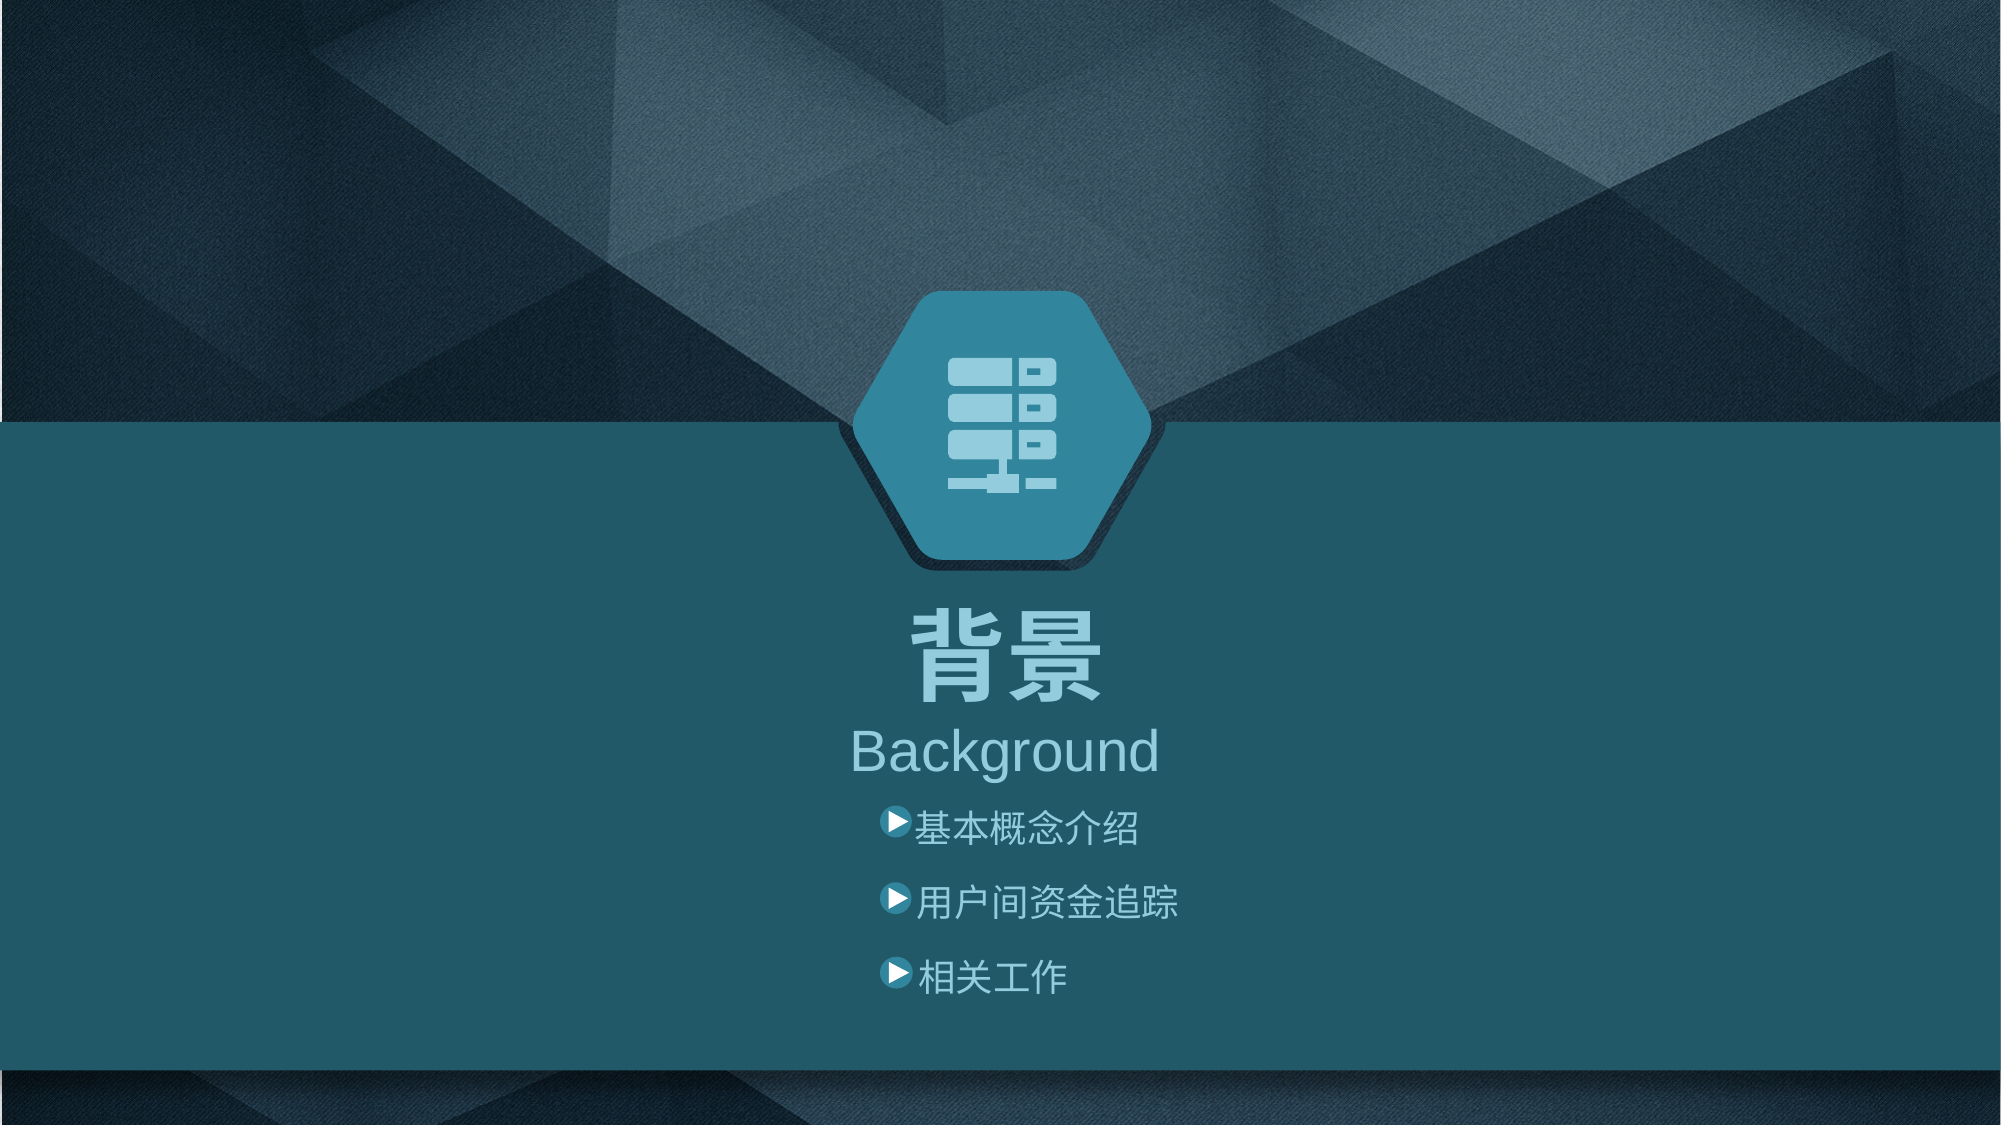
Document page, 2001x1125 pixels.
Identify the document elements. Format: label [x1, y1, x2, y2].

text_box [881, 953, 1402, 1000]
text_box [881, 879, 1208, 925]
text_box [881, 804, 1208, 851]
picture [0, 0, 2001, 1125]
